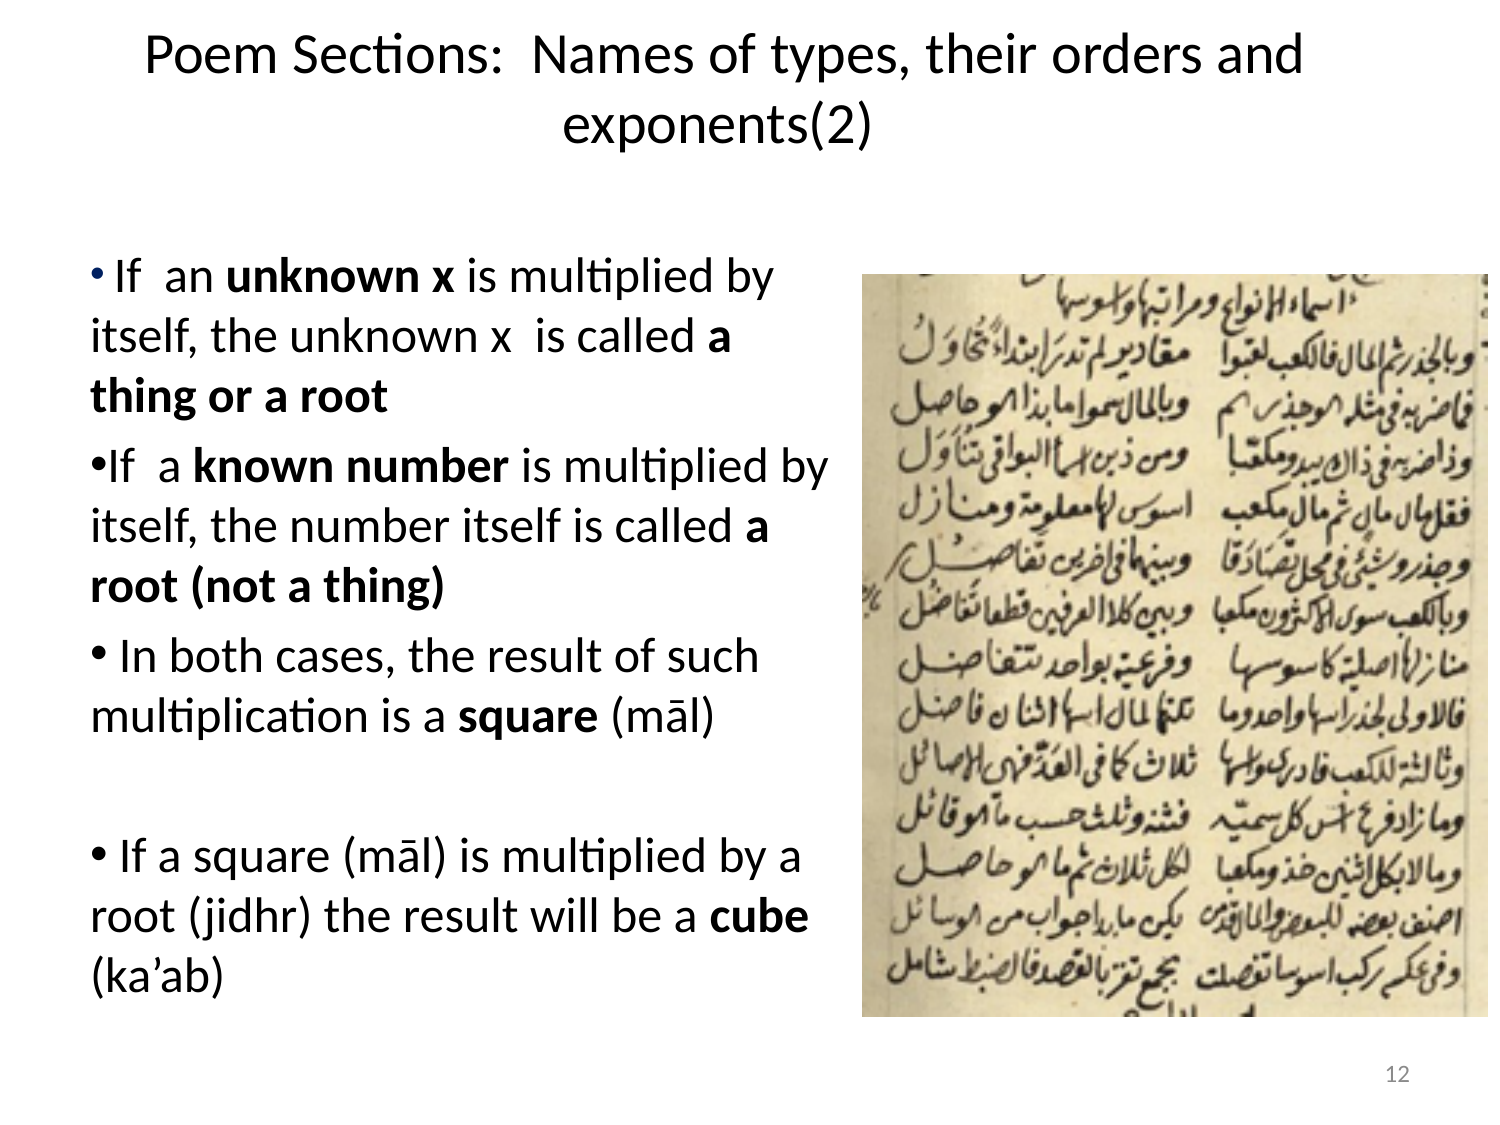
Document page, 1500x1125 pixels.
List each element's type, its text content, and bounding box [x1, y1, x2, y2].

list If an unknown x is multiplied by itself, the unknown x is called a thing or a root If a known number is multiplied by itself, the number itself is called a root (not a thing) In both cases, the result of such multiplication is a square (māl) If a square (māl) is multiplied by a root (jidhr) the result will be a cube (ka’ab) [75, 235, 850, 1088]
title Poem Sections: Names of types, their orders and exponents(2) [75, 27, 1375, 163]
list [862, 274, 1488, 1017]
slide_number 12 [1074, 1042, 1425, 1103]
